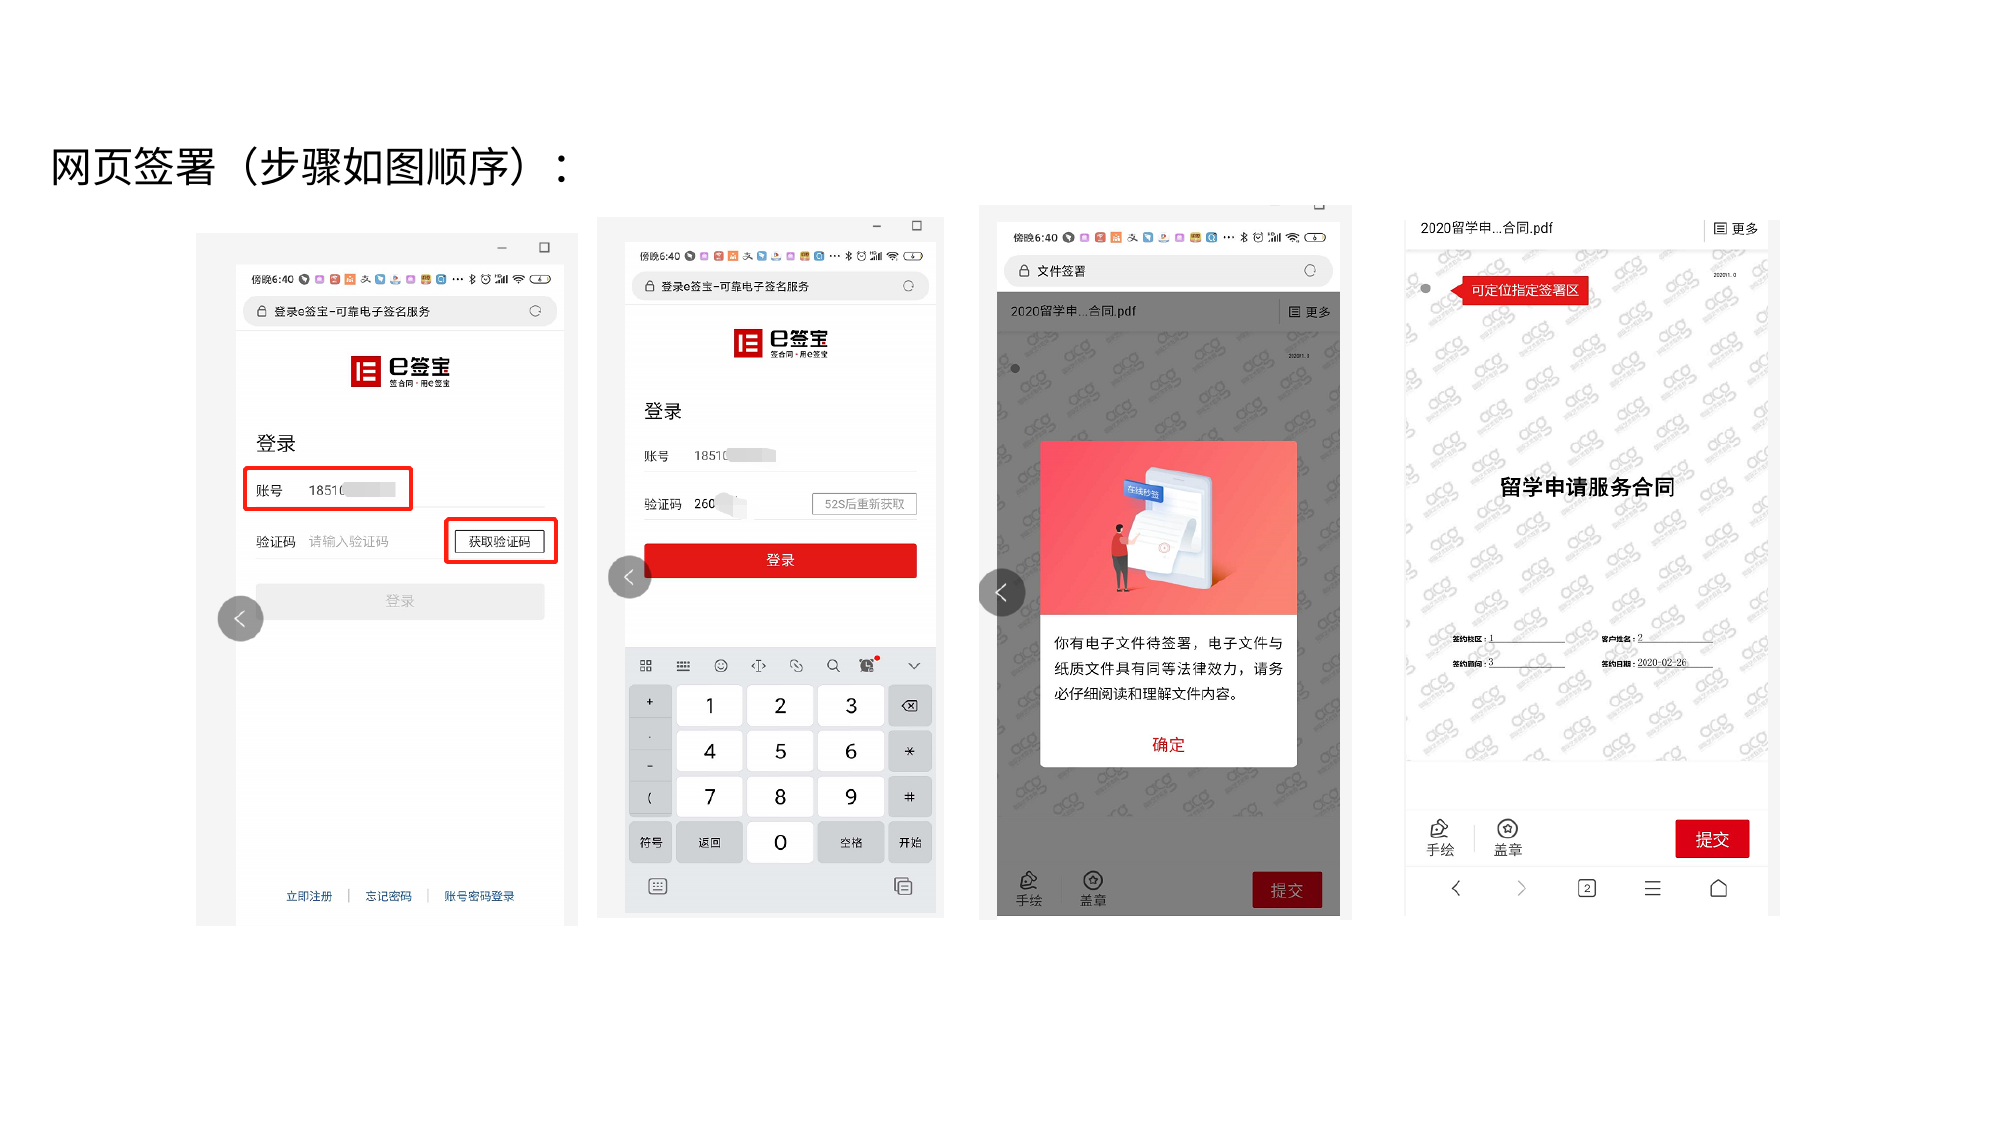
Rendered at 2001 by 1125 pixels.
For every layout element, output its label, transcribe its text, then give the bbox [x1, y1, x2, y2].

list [196, 233, 578, 926]
picture [1404, 220, 1780, 916]
title 网页签署（步骤如图顺序）： [35, 59, 1863, 278]
picture [979, 205, 1352, 920]
picture [597, 217, 944, 918]
